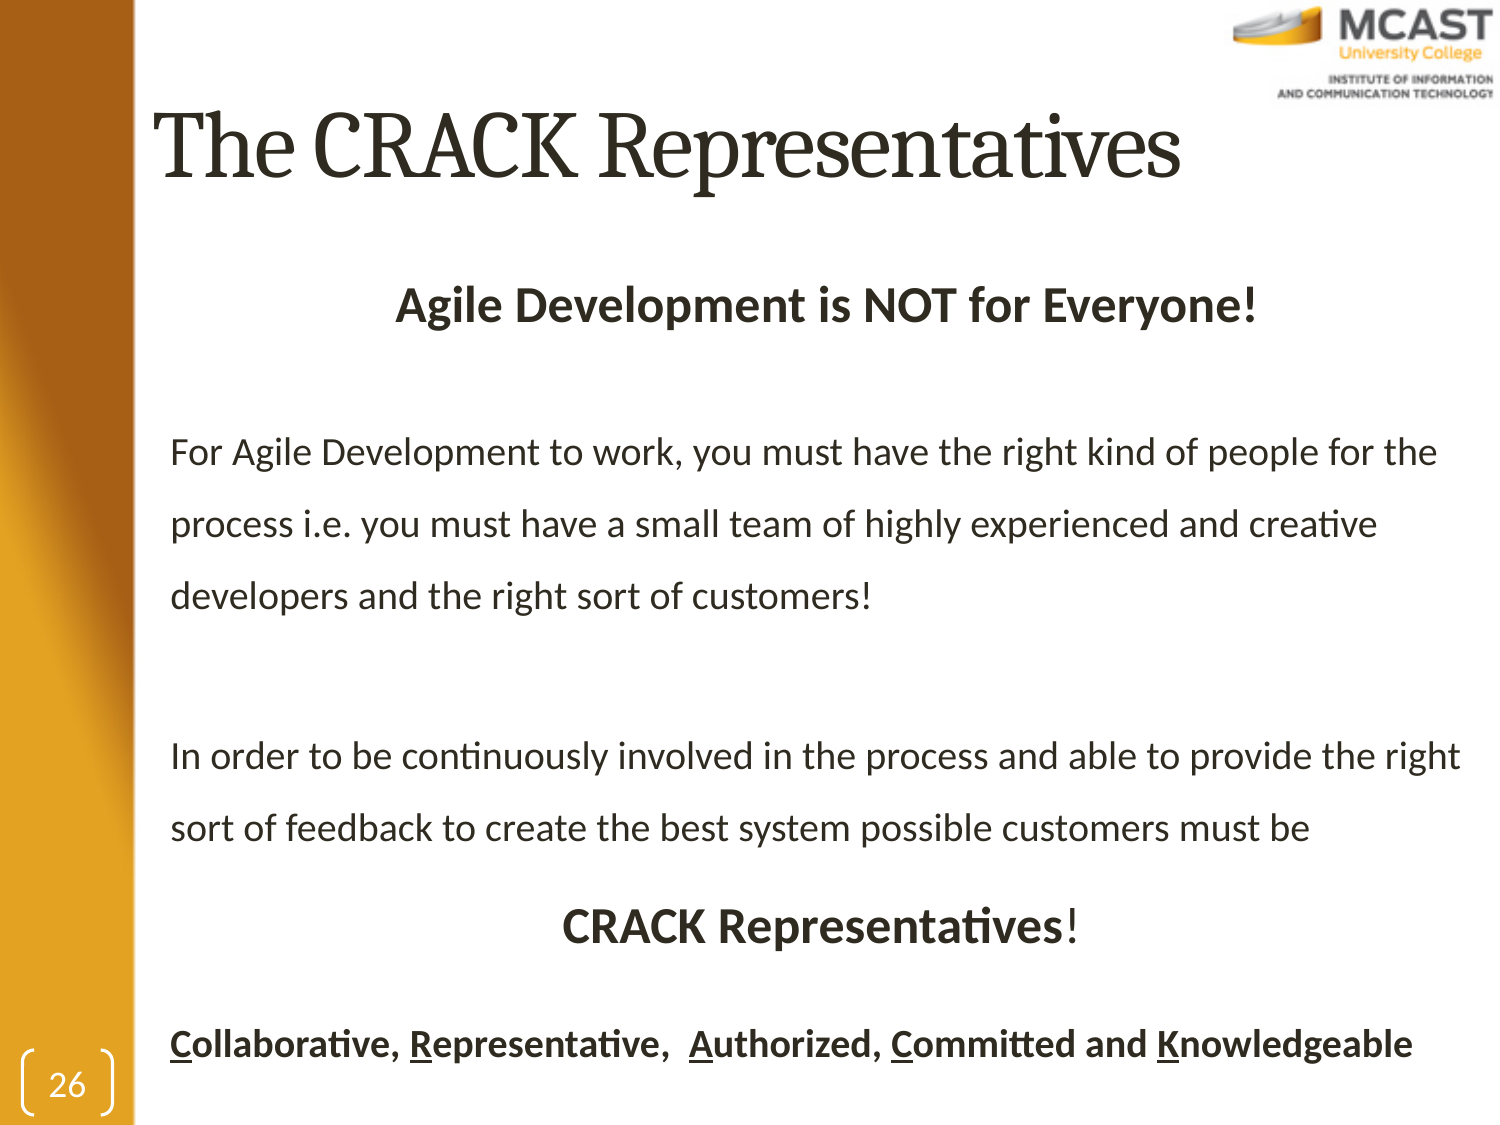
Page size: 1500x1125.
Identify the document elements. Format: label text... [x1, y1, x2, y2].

title The CRACK Representatives [137, 45, 1425, 233]
slide_number 26 [20, 1048, 115, 1117]
list Agile Development is NOT for Everyone! For Agile Development to work, you must have the right kind of people for the process i.e. you must have a small team of highly experienced and creative developers and the right sort of customers! In order to be continuously involved in the process and able to provide the right sort of feedback to create the best system possible customers must be CRACK Representatives! Collaborative, Representative, Authorized, Committed and Knowledgeable [137, 262, 1500, 1075]
picture [0, 0, 1500, 1125]
